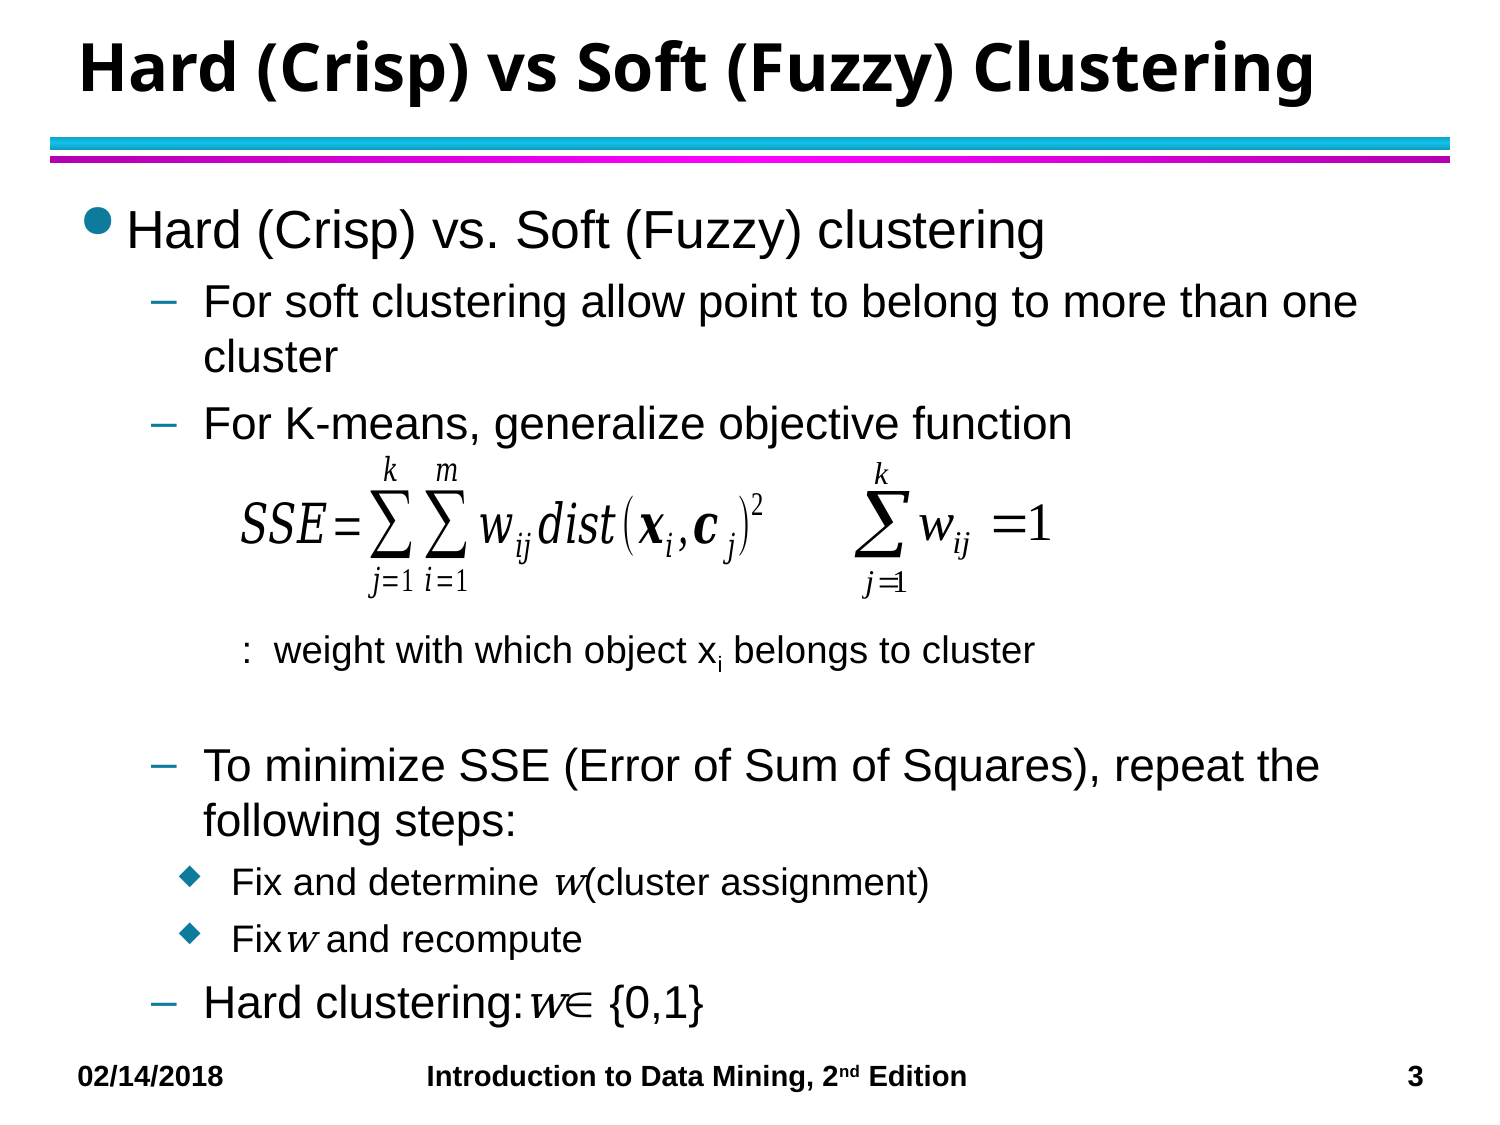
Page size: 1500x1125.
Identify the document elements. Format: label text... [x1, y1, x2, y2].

title Hard (Crisp) vs Soft (Fuzzy) Clustering [62, 24, 1421, 113]
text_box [845, 449, 1059, 609]
